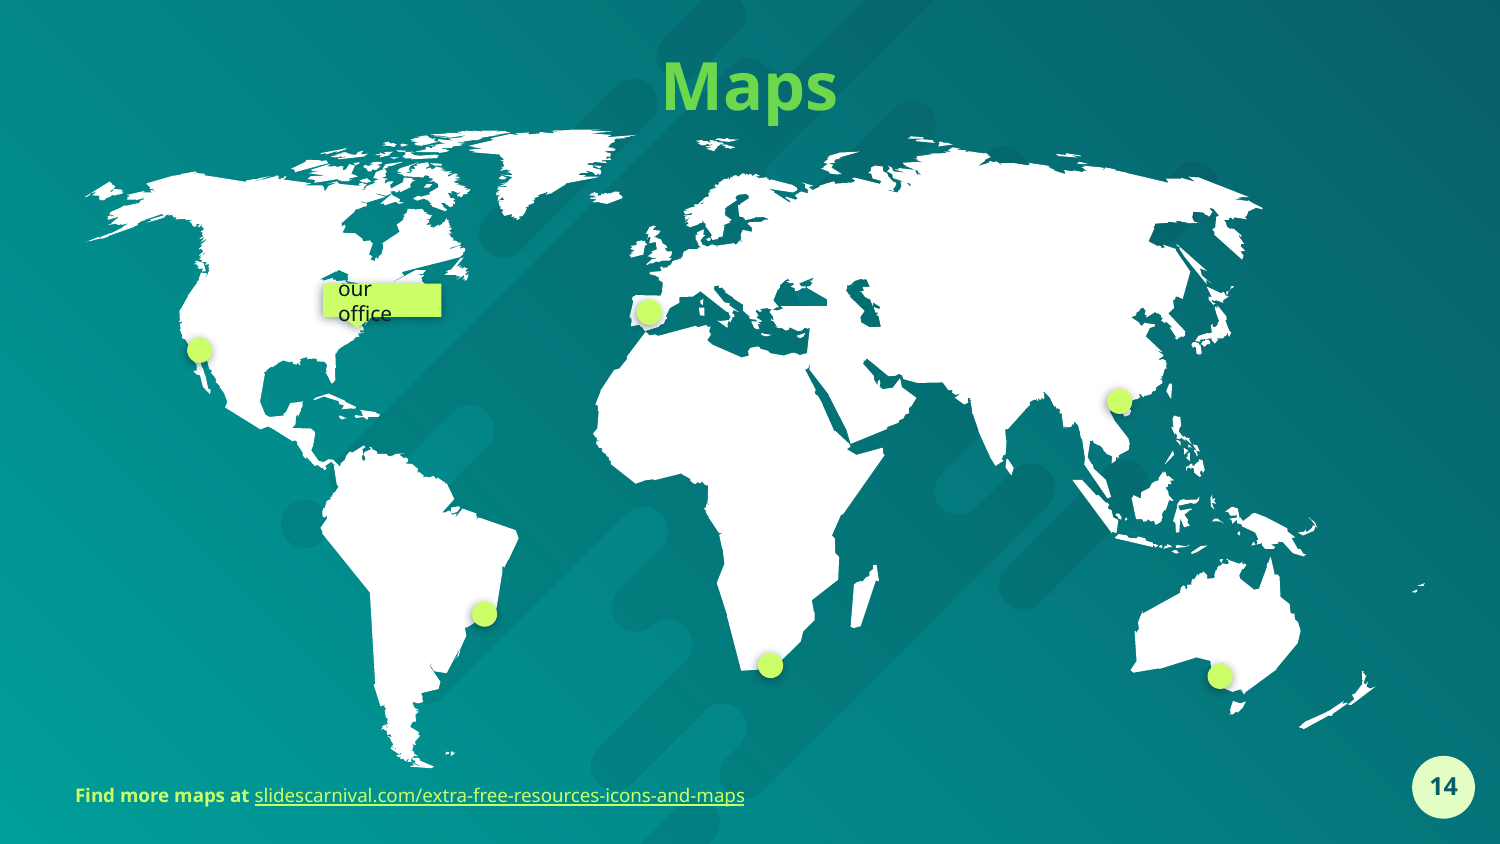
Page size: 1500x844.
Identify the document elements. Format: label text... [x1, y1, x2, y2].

text_box [187, 337, 213, 363]
slide_number ‹#› [1412, 755, 1475, 819]
title Maps [140, 60, 1360, 126]
list Find more maps at slidescarnival.com/extra-free-resources-icons-and-maps [75, 780, 1342, 831]
text_box [471, 601, 498, 627]
text_box [1207, 663, 1233, 689]
text_box [938, 141, 953, 147]
text_box [1299, 671, 1376, 730]
text_box [382, 141, 397, 147]
text_box [1130, 557, 1301, 695]
text_box [1229, 700, 1246, 715]
text_box [1297, 517, 1318, 536]
text_box [320, 148, 368, 160]
text_box [374, 151, 393, 158]
text_box [636, 299, 662, 325]
text_box our office [323, 283, 442, 329]
text_box [1107, 388, 1133, 414]
text_box [695, 138, 739, 152]
text_box [84, 159, 519, 769]
text_box [396, 129, 638, 220]
text_box [758, 652, 784, 679]
text_box [592, 147, 1263, 671]
text_box [907, 136, 937, 144]
text_box [1225, 506, 1307, 557]
